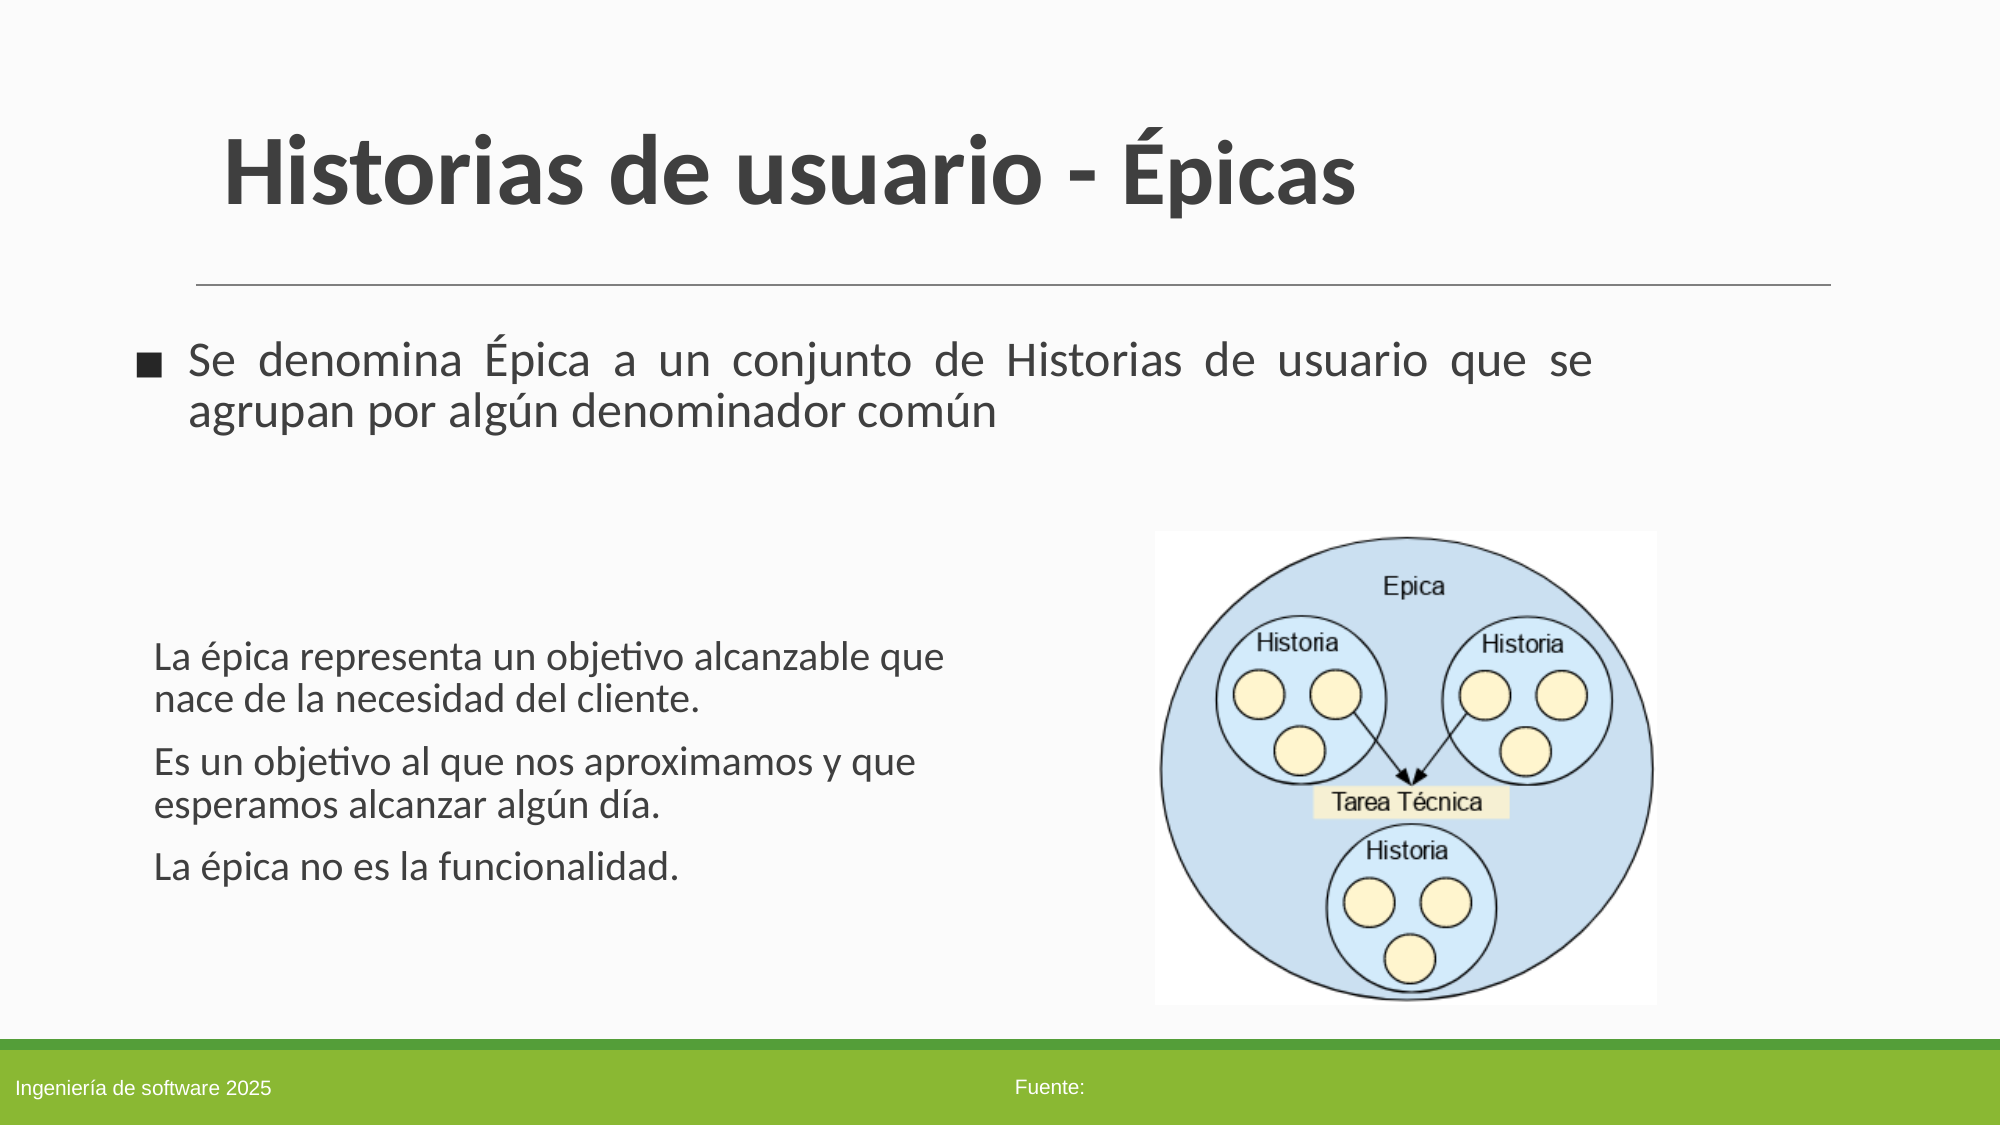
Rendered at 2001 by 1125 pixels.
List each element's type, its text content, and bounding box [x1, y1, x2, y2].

title Historias de usuario - Épicas [208, 70, 1981, 279]
text_box La épica representa un objetivo alcanzable que nace de la necesidad del cliente. Es un objetivo al que nos aproximamos y que esperamos alcanzar algún día. La épica no es la funcionalidad. [138, 621, 1000, 905]
list Se denomina Épica a un conjunto de Historias de usuario que se agrupan por algún denominador común [117, 327, 1610, 502]
picture [1155, 531, 1658, 1006]
